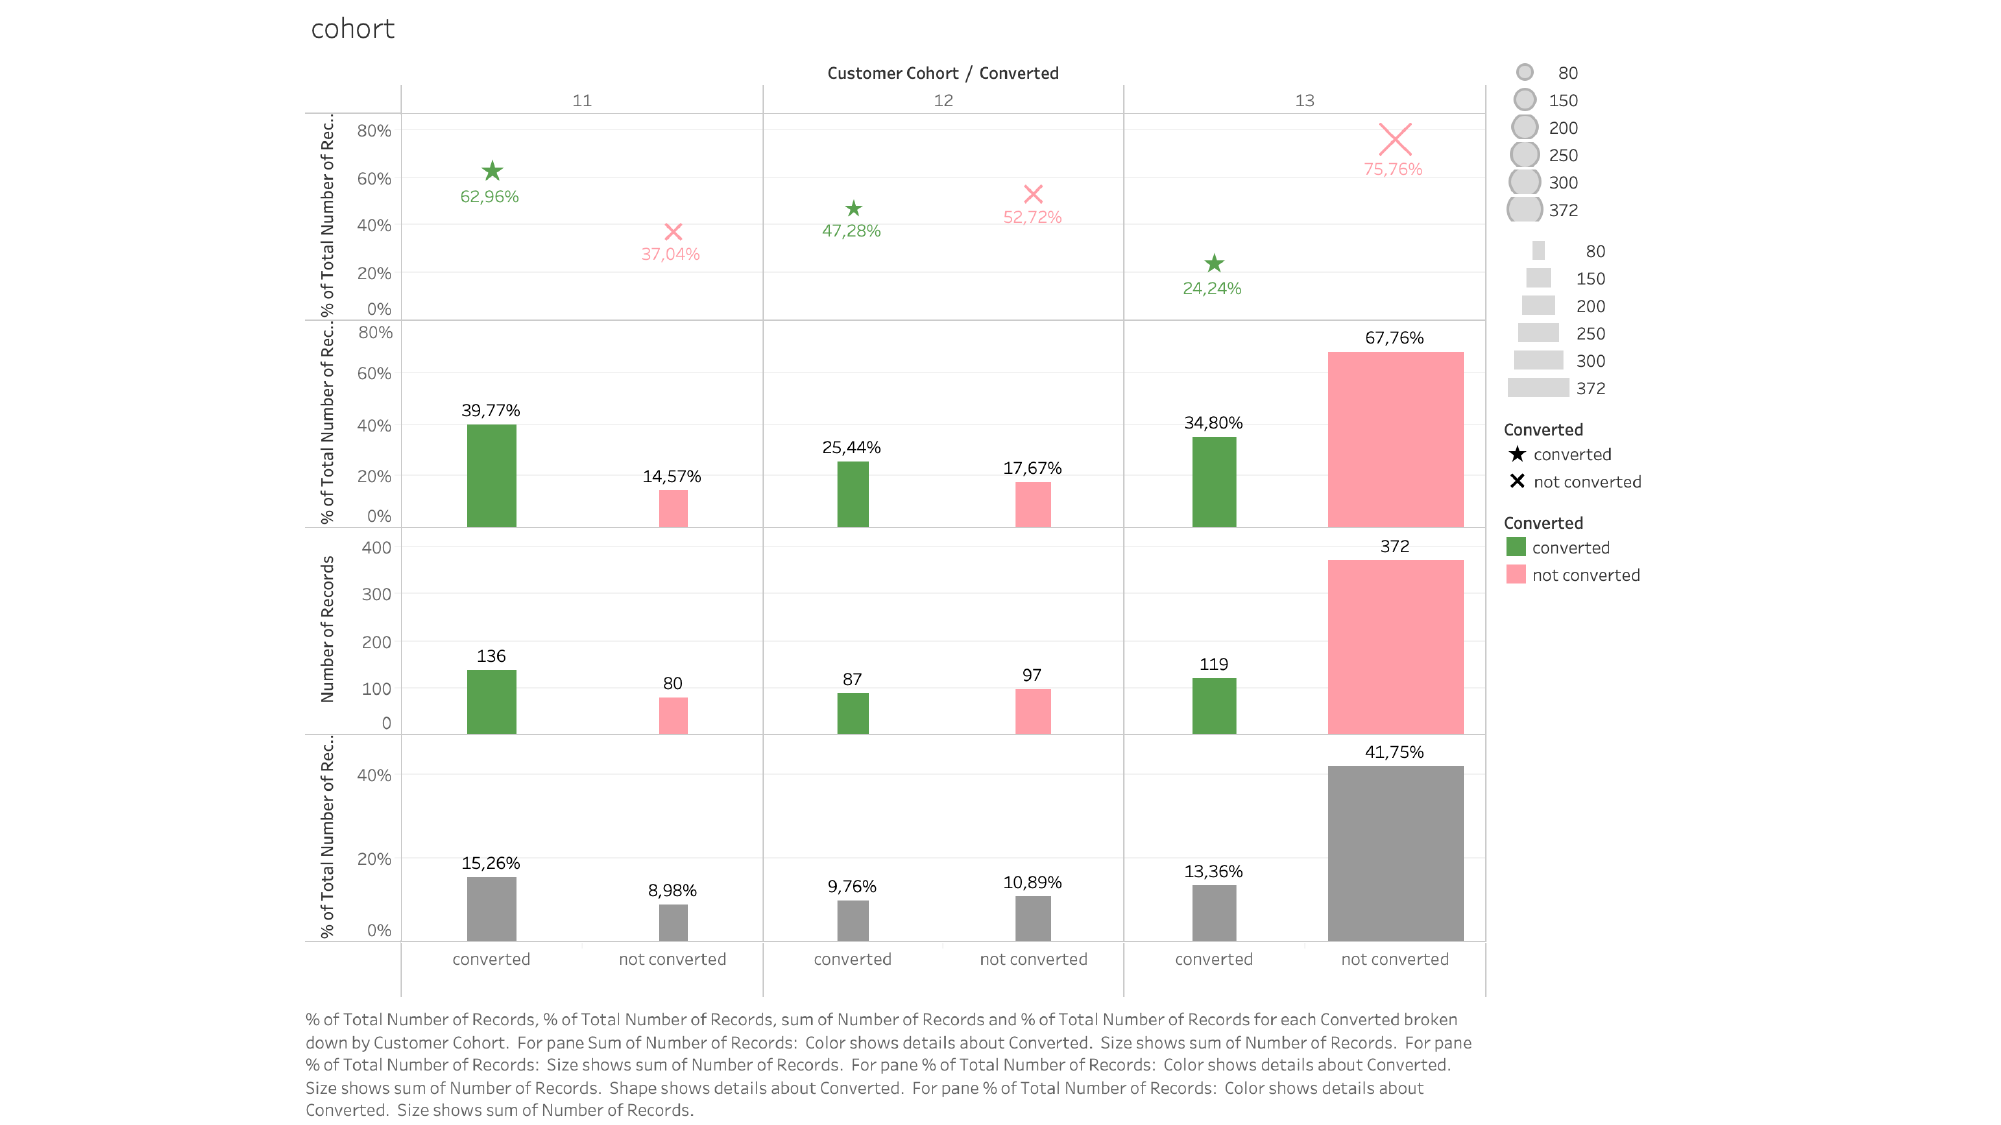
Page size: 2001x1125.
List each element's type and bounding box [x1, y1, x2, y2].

picture [305, 0, 1695, 1125]
